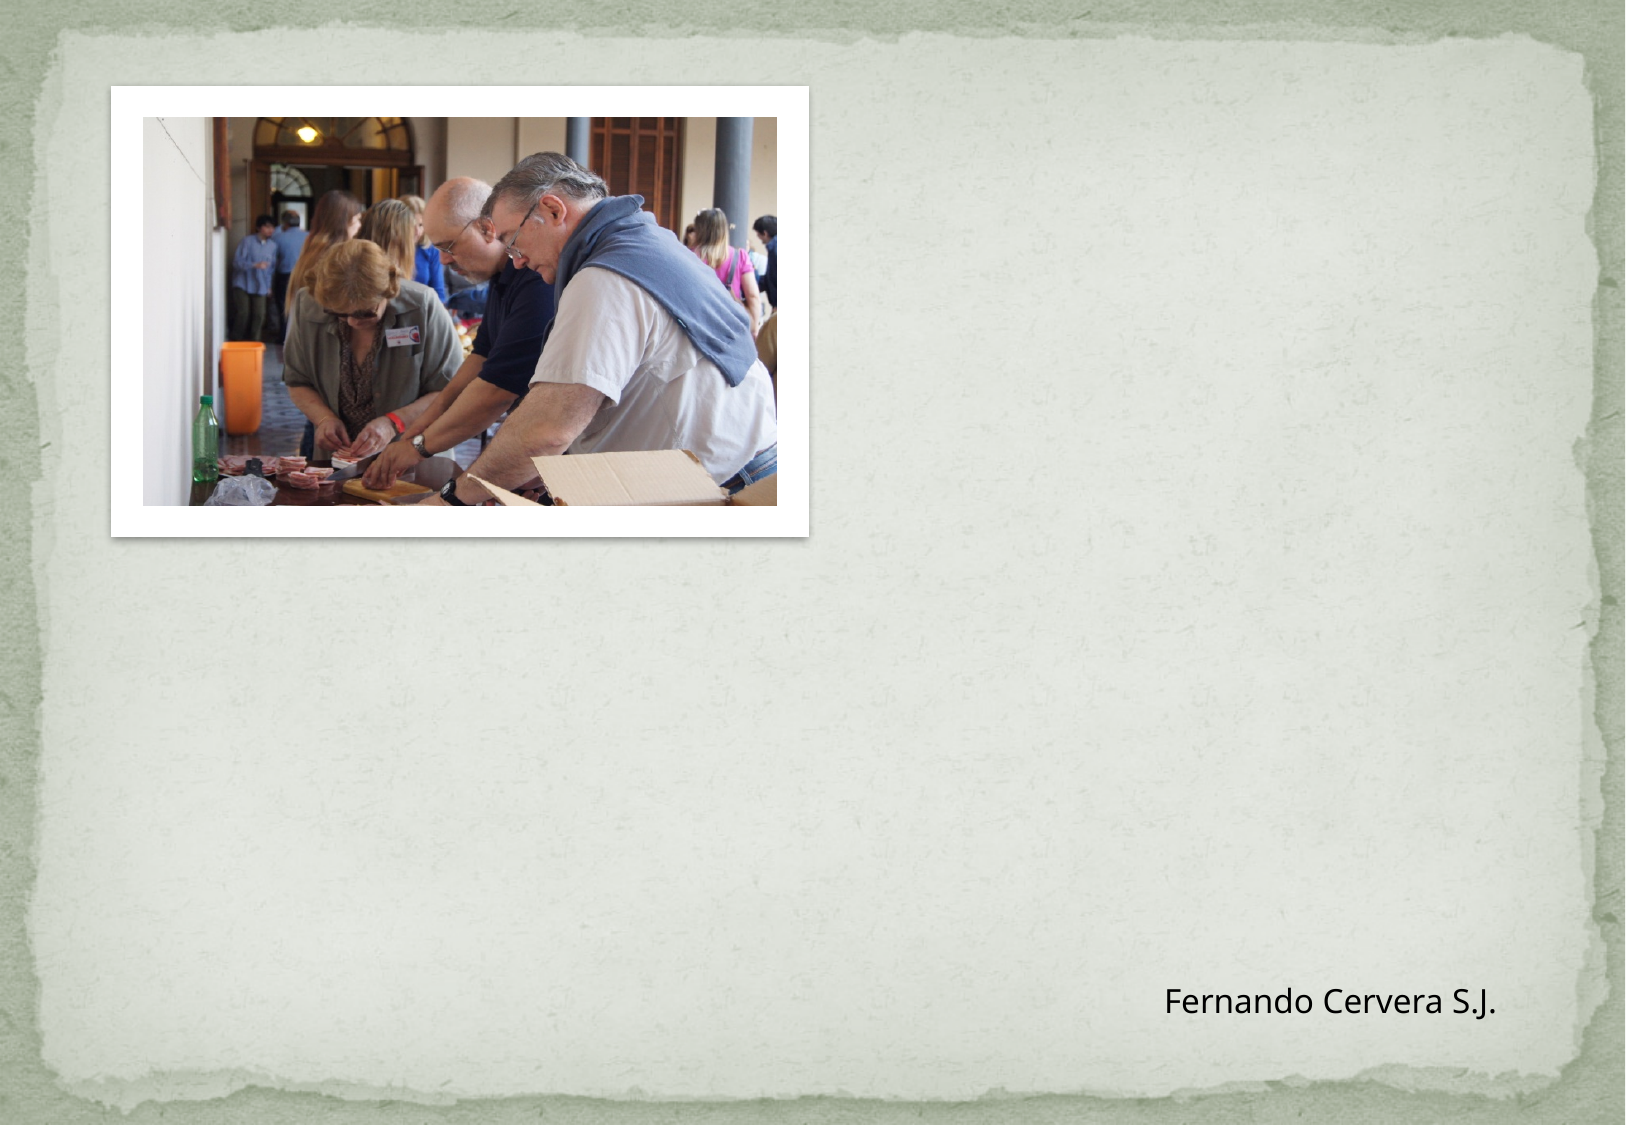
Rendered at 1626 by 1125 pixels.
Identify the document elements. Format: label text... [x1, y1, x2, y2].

text_box Fernando Cervera S.J. [1140, 972, 1522, 1028]
picture [143, 117, 777, 506]
